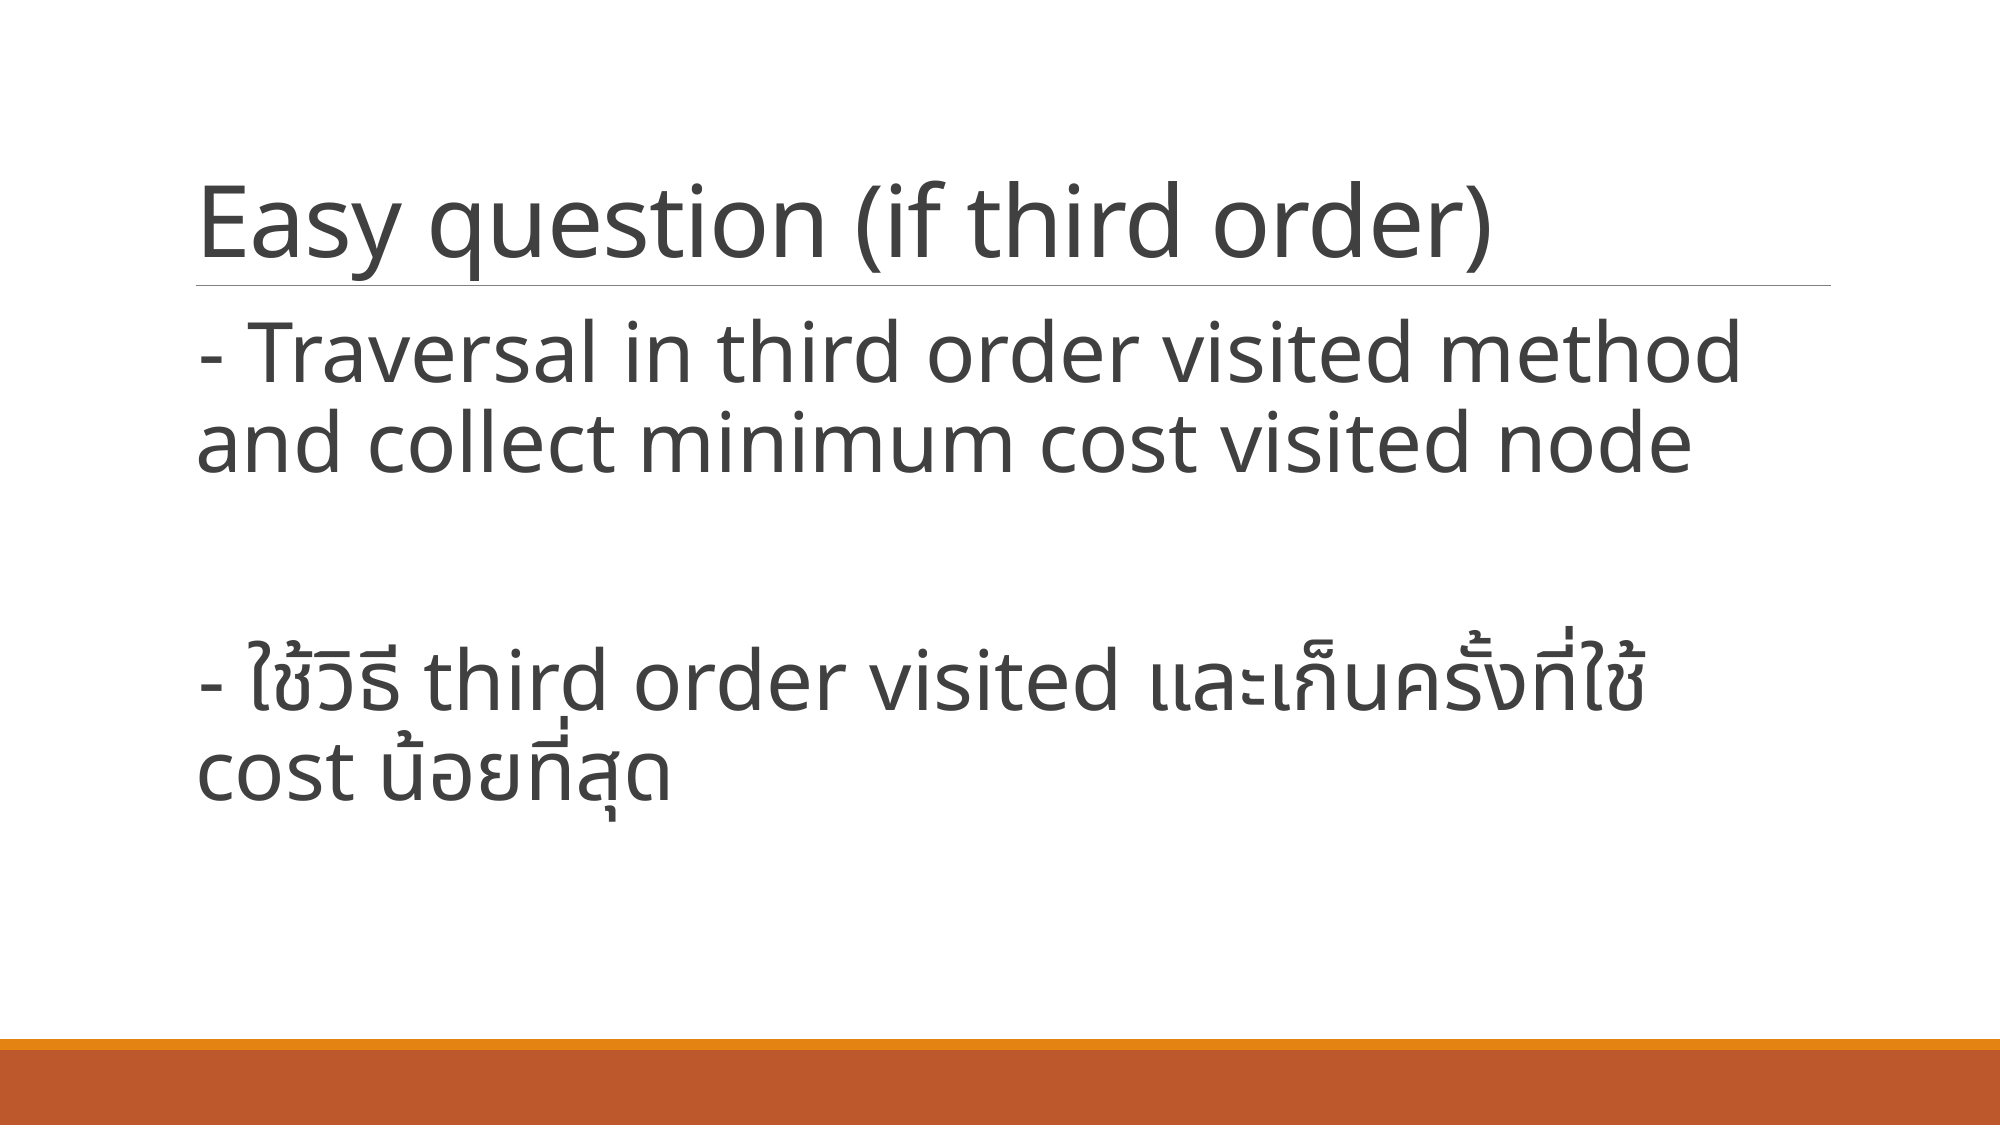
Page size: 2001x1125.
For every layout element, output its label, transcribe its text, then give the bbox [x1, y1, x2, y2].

list - Traversal in third order visited method and collect minimum cost visited node - ใช้วิธี third order visited และเก็นครั้งที่ใช้ cost น้อยที่สุด [180, 302, 1830, 963]
title Easy question (if third order) [180, 47, 1830, 285]
